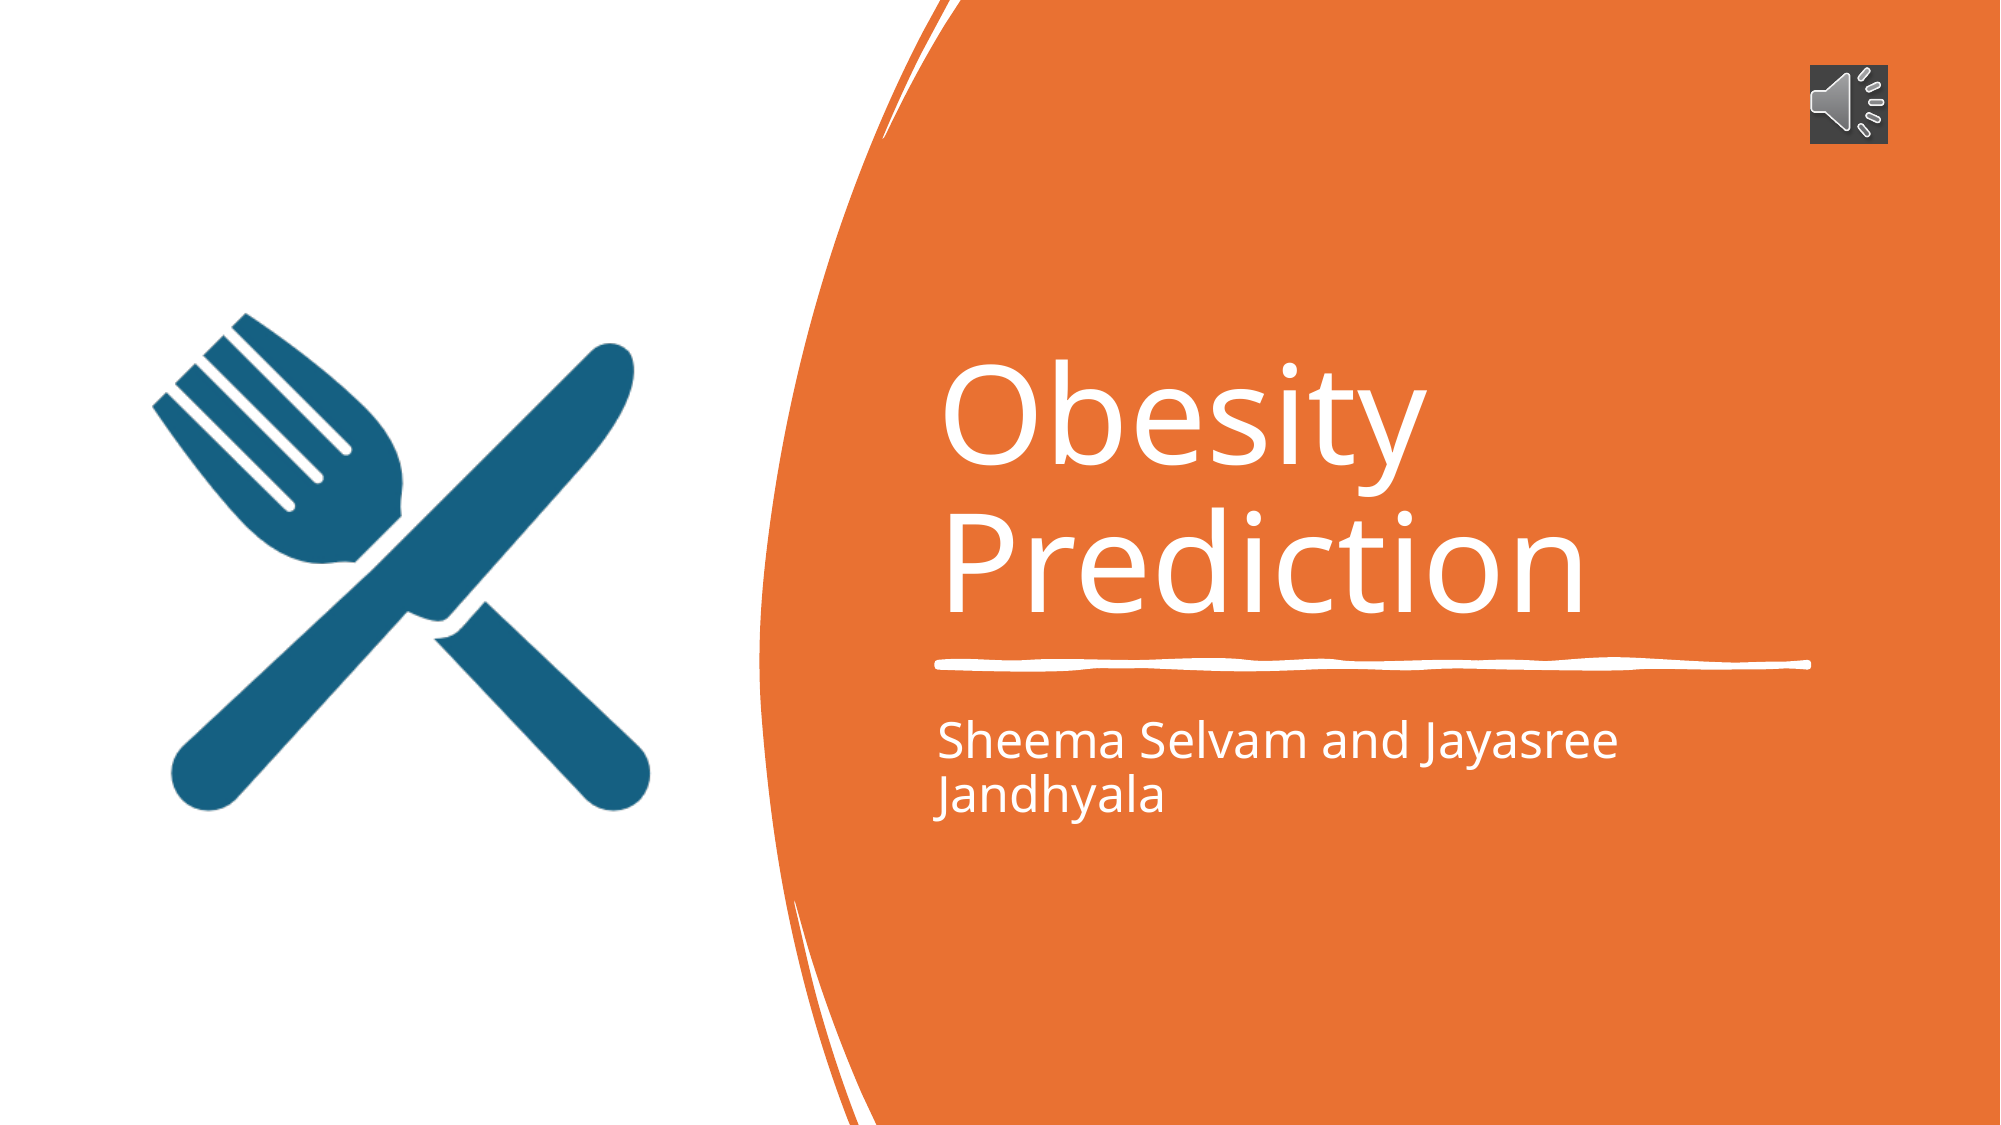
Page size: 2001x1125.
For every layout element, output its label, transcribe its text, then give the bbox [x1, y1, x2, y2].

text_box [936, 659, 1810, 670]
subtitle Sheema Selvam and Jayasree Jandhyala [922, 707, 1849, 985]
text_box [759, 0, 2000, 1125]
title Obesity Prediction [922, 125, 1849, 650]
picture [124, 285, 679, 840]
text_box [889, 0, 960, 125]
picture [1808, 63, 1890, 145]
text_box [0, 0, 939, 1125]
